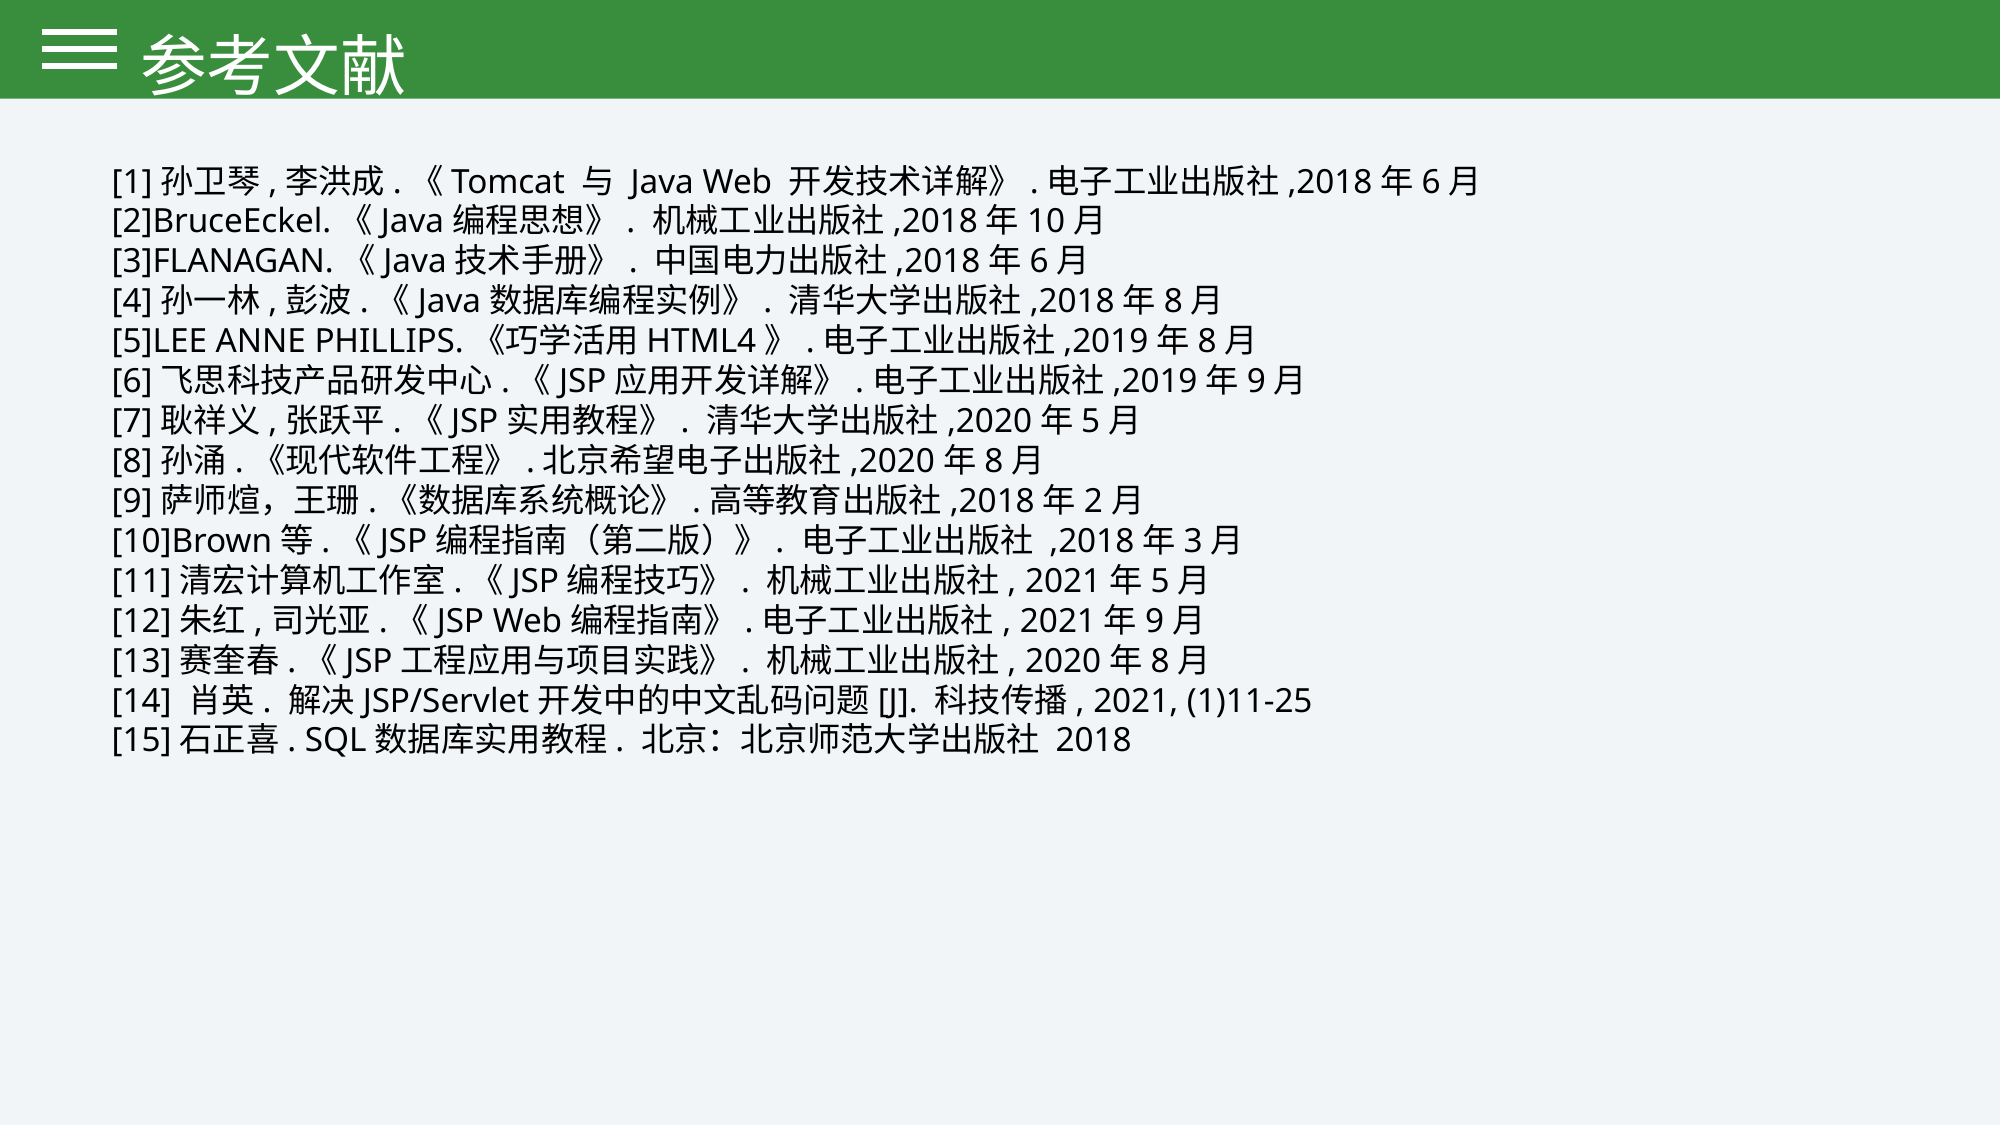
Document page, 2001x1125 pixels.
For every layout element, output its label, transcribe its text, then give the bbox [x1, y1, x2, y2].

text_box [0, 0, 2000, 100]
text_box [42, 32, 118, 67]
text_box [1]孙卫琴,李洪成.《Tomcat 与 Java Web 开发技术详解》.电子工业出版社,2018年6月 [2]BruceEckel.《Java编程思想》. 机械工业出版社,2018年10月 [3]FLANAGAN.《Java技术手册》. 中国电力出版社,2018年6月 [4]孙一林,彭波.《Java数据库编程实例》. 清华大学出版社,2018年8月 [5]LEE ANNE PHILLIPS.《巧学活用HTML4》.电子工业出版社,2019年8月 [6]飞思科技产品研发中心.《JSP应用开发详解》.电子工业出版社,2019年9月 [7]耿祥义,张跃平.《JSP实用教程》. 清华大学出版社,2020年5月 [8]孙涌.《现代软件工程》.北京希望电子出版社,2020年8月 [9]萨师煊，王珊.《数据库系统概论》.高等教育出版社,2018年2月 [10]Brown等.《JSP编程指南（第二版）》. 电子工业出版社 ,2018年3月 [11]清宏计算机工作室.《JSP编程技巧》. 机械工业出版社, 2021年5月 [12]朱红,司光亚.《JSP Web编程指南》.电子工业出版社, 2021年9月 [13]赛奎春.《JSP工程应用与项目实践》. 机械工业出版社, 2020年8月 [14] 肖英. 解决JSP/Servlet开发中的中文乱码问题[J]. 科技传播, 2021, (1)11-25 [15]石正喜. SQL数据库实用教程. 北京：北京师范大学出版社 2018 [96, 152, 1987, 766]
text_box 参考文献 [125, 16, 687, 112]
